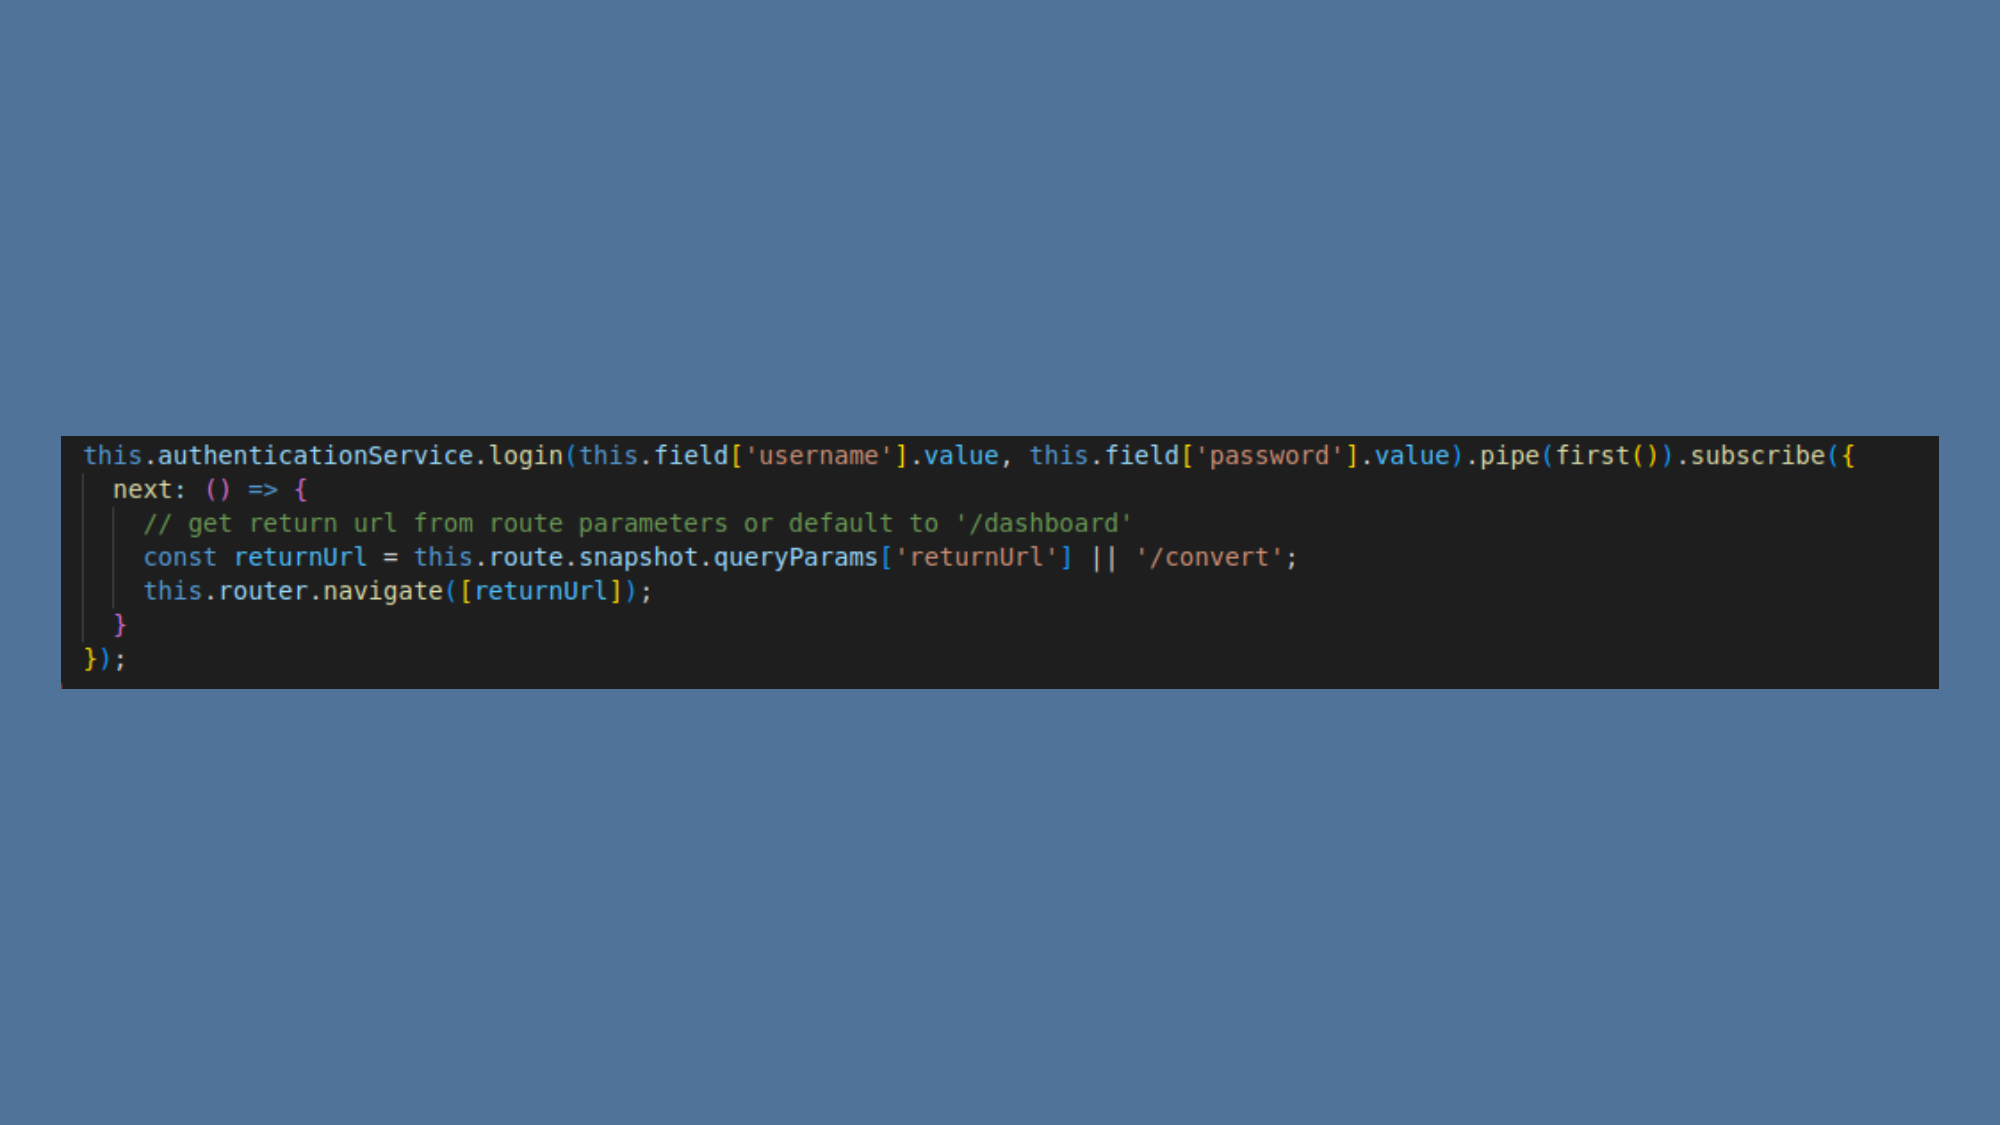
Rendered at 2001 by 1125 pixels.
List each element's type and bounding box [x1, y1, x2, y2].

picture [61, 435, 1939, 690]
